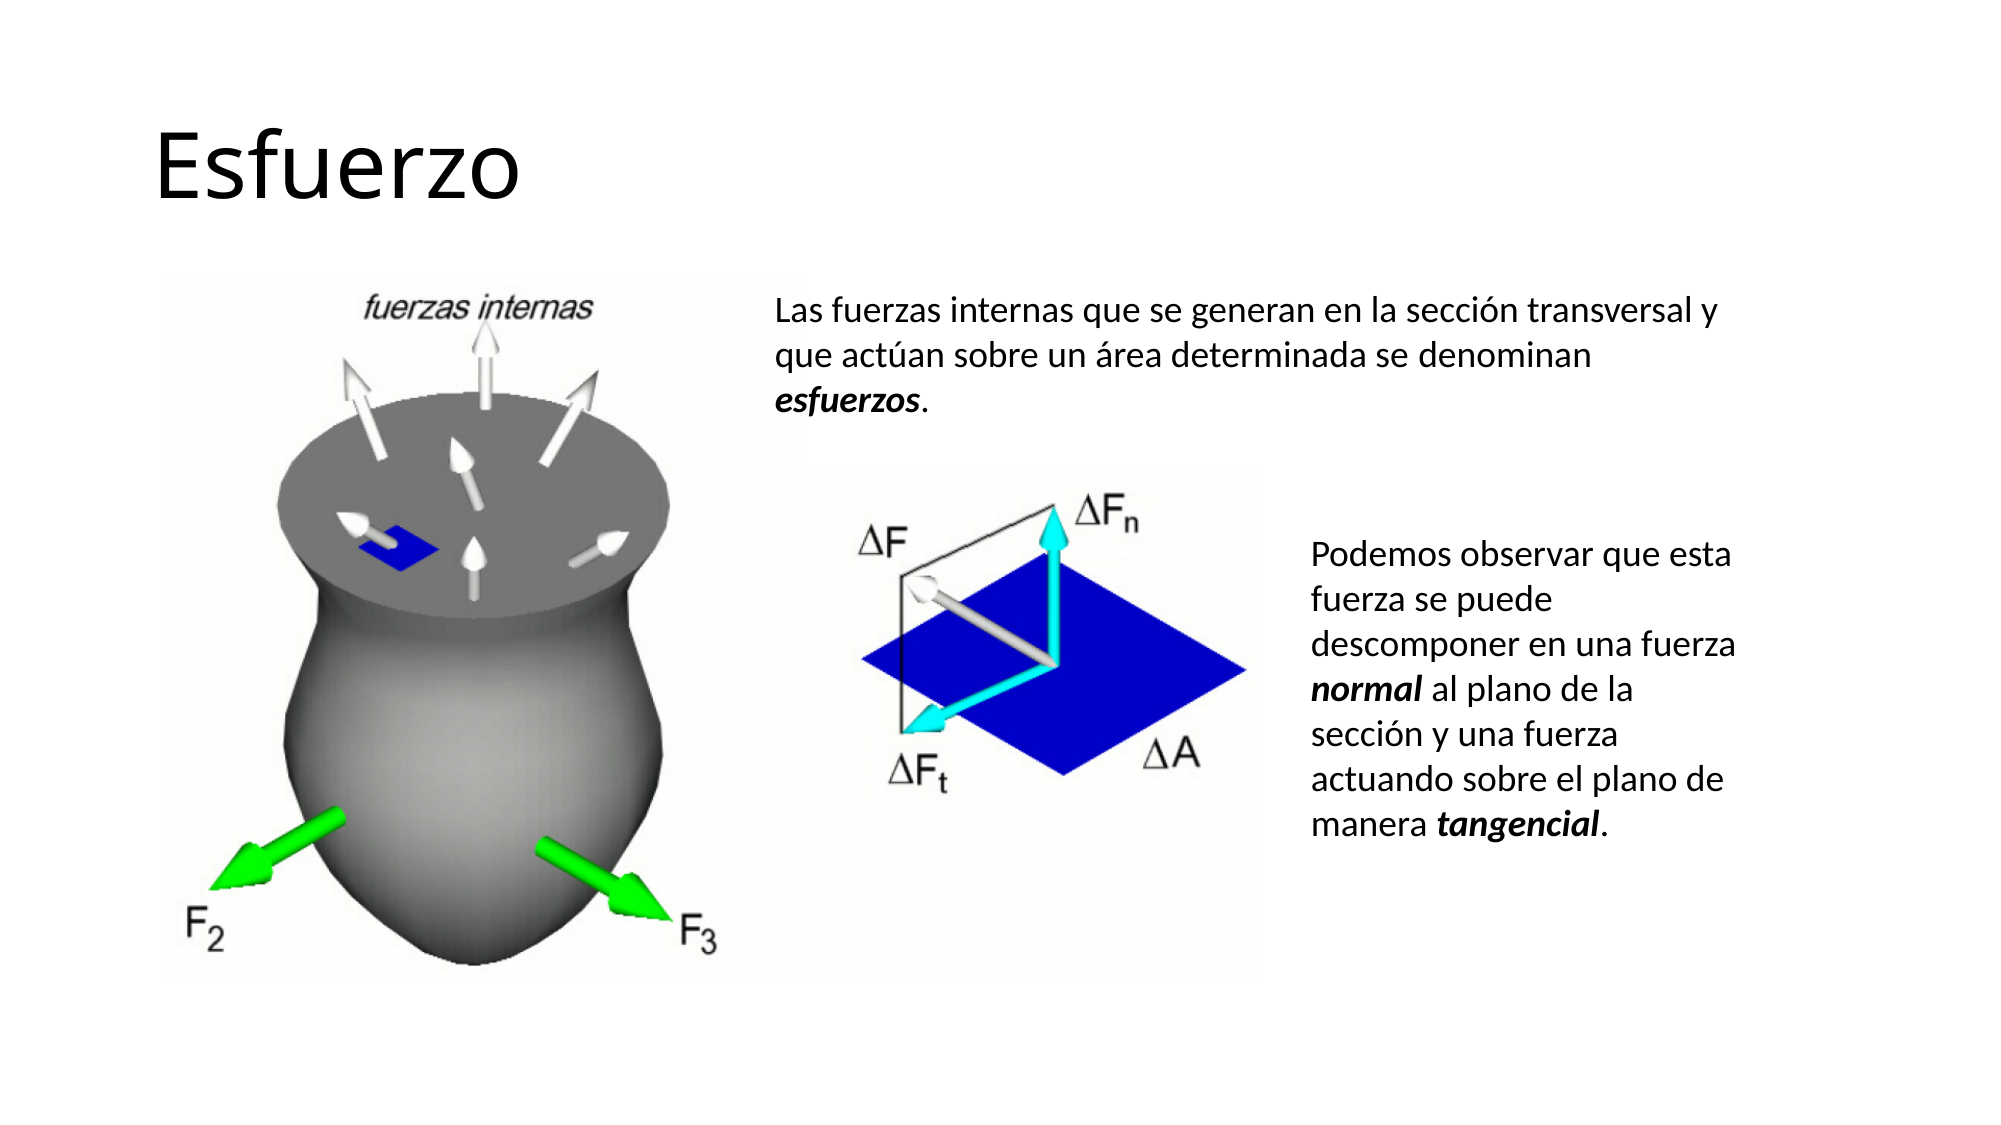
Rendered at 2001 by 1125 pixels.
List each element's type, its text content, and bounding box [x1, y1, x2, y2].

title Esfuerzo [137, 59, 1863, 278]
text_box Podemos observar que esta fuerza se puede descomponer en una fuerza normal al plano de la sección y una fuerza actuando sobre el plano de manera tangencial. [1296, 521, 1762, 852]
text_box Las fuerzas internas que se generan en la sección transversal y que actúan sobre un área determinada se denominan esfuerzos. [808, 277, 1762, 427]
picture [165, 277, 1260, 977]
